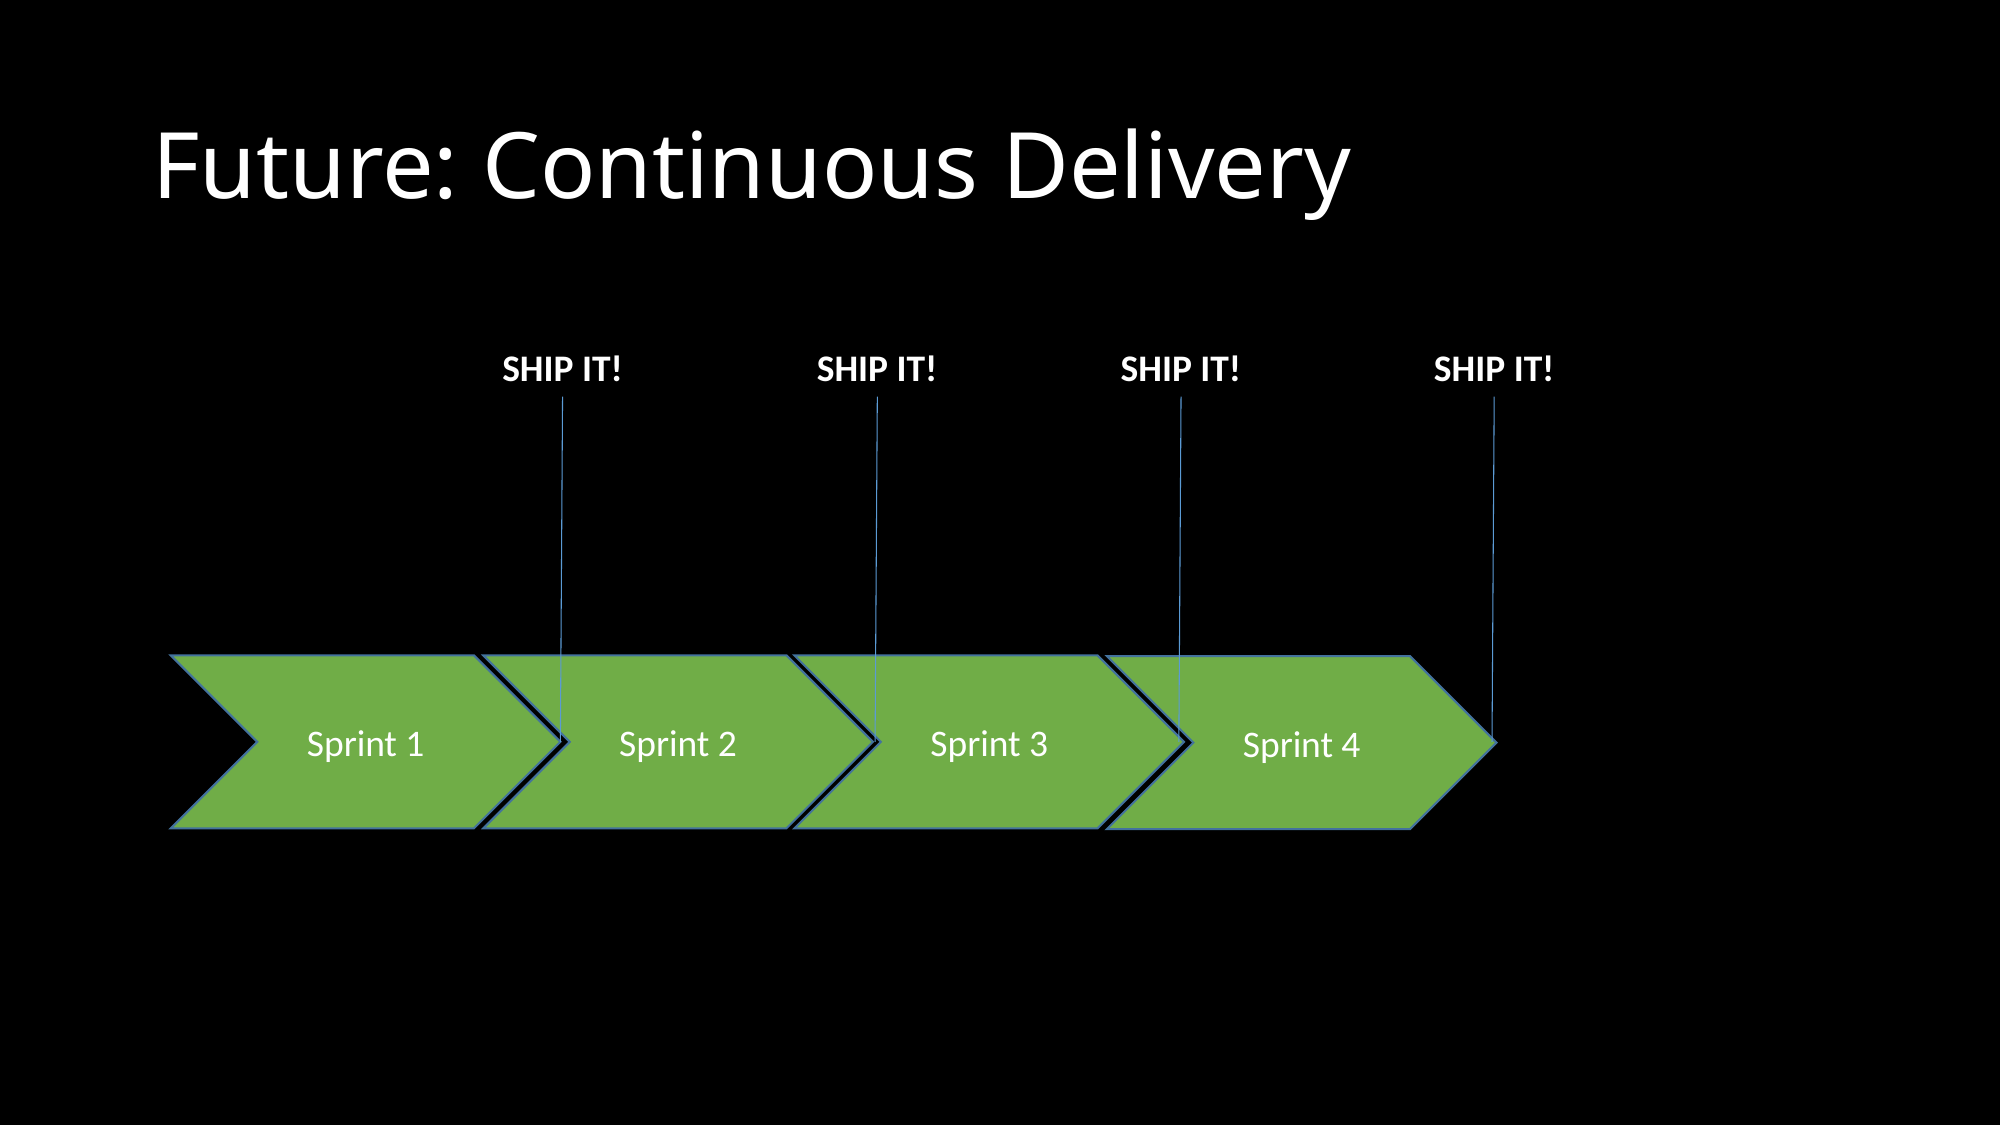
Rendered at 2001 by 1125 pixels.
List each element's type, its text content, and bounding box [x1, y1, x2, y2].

text_box SHIP IT! [721, 336, 1024, 397]
text_box Sprint 3 [791, 654, 1186, 830]
text_box SHIP IT! [406, 336, 719, 397]
text_box Sprint 2 [480, 654, 875, 830]
text_box SHIP IT! [1024, 336, 1337, 397]
text_box SHIP IT! [1337, 336, 1651, 397]
text_box Sprint 1 [168, 654, 562, 830]
title Future: Continuous Delivery [137, 59, 1863, 278]
text_box Sprint 4 [1104, 655, 1498, 831]
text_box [1178, 397, 1182, 742]
